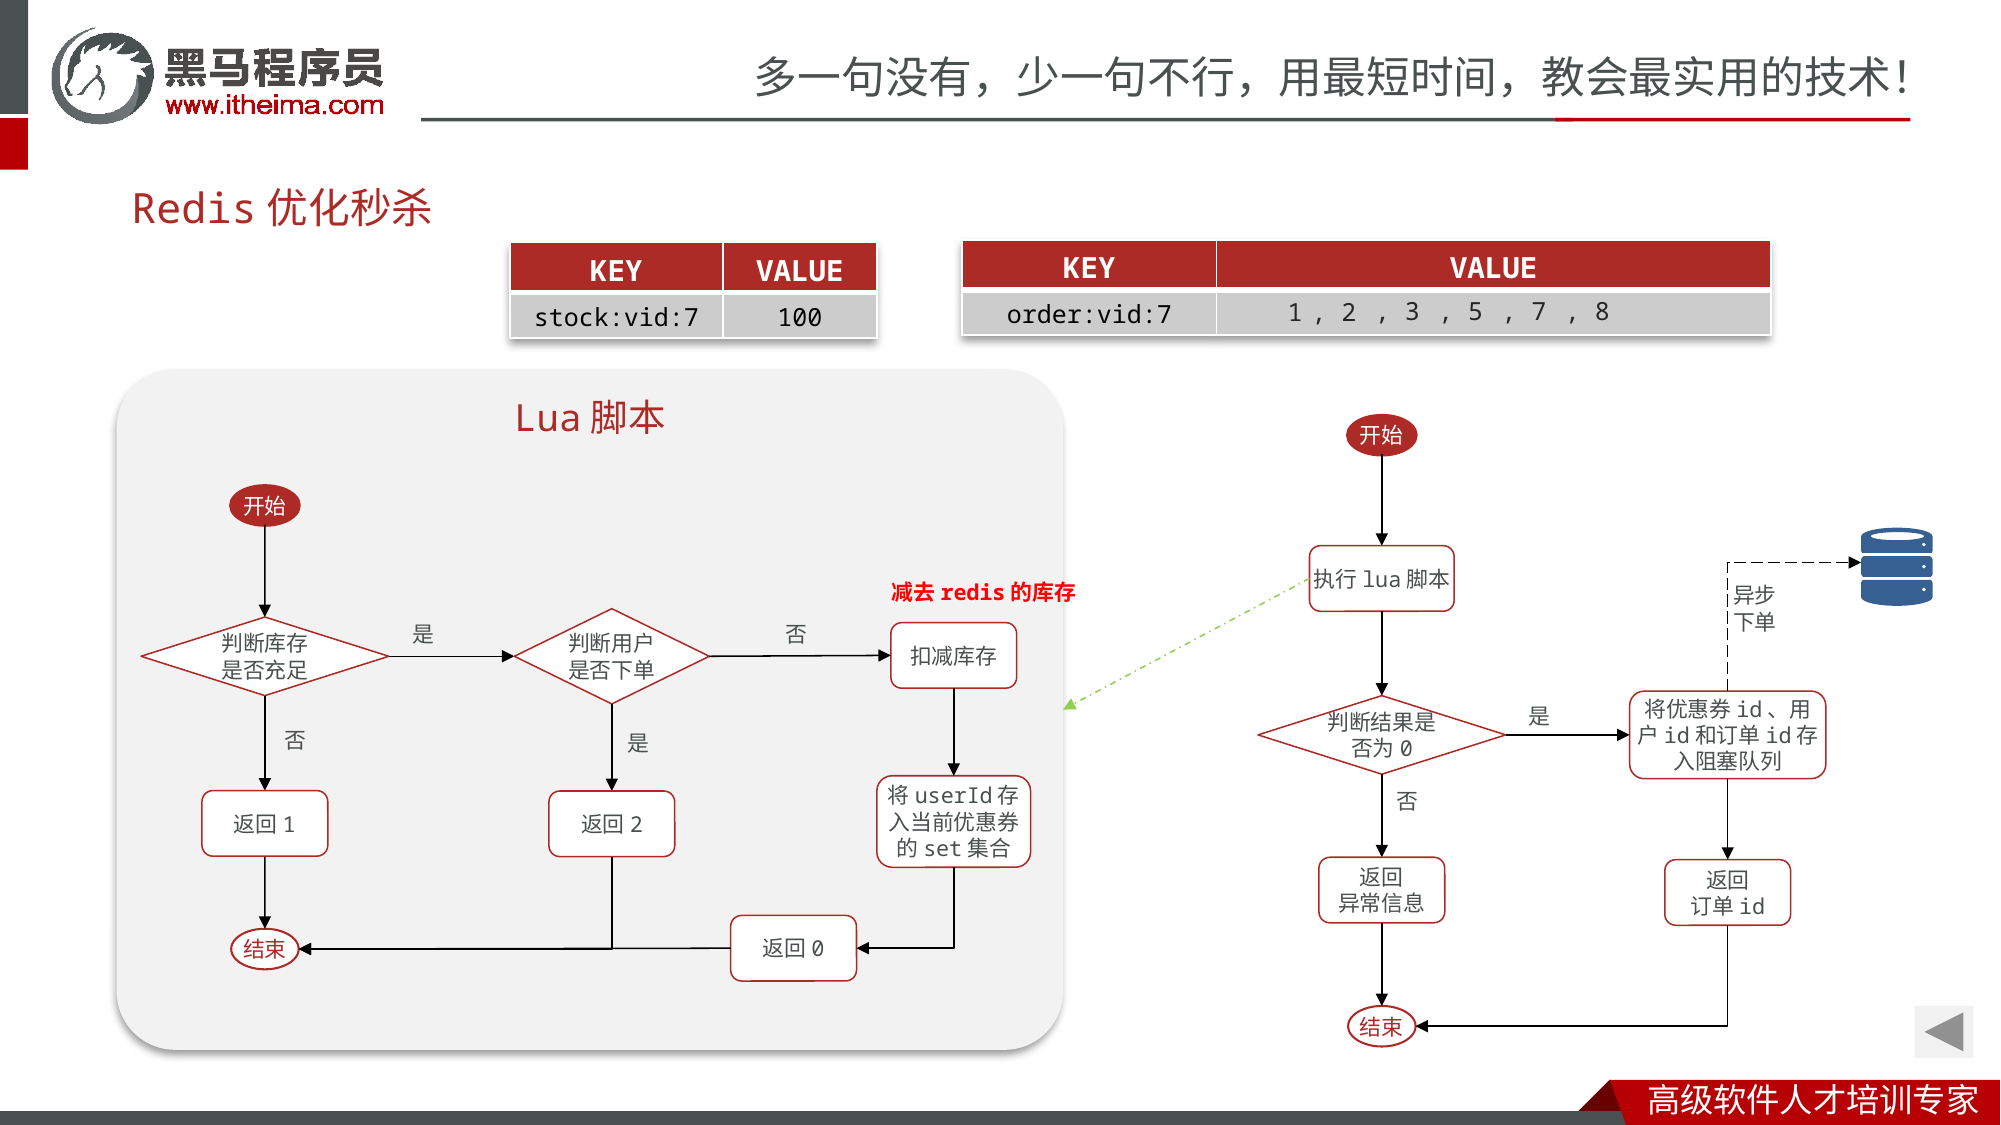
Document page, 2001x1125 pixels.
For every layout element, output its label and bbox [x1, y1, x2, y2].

table_cell [963, 293, 1216, 334]
text_box [1272, 287, 1641, 335]
table_cell [1451, 293, 1770, 334]
text_box [1912, 1004, 1975, 1060]
table_cell [724, 295, 876, 337]
picture [50, 26, 384, 125]
table_header [511, 243, 722, 290]
text_box [116, 174, 1872, 239]
text_box [114, 367, 1935, 1060]
text_box [1520, 819, 1623, 1125]
table_header [1217, 241, 1770, 287]
table_header [963, 241, 1216, 287]
table_header [724, 243, 876, 290]
table_cell [1217, 293, 1272, 334]
table_cell [511, 295, 722, 337]
